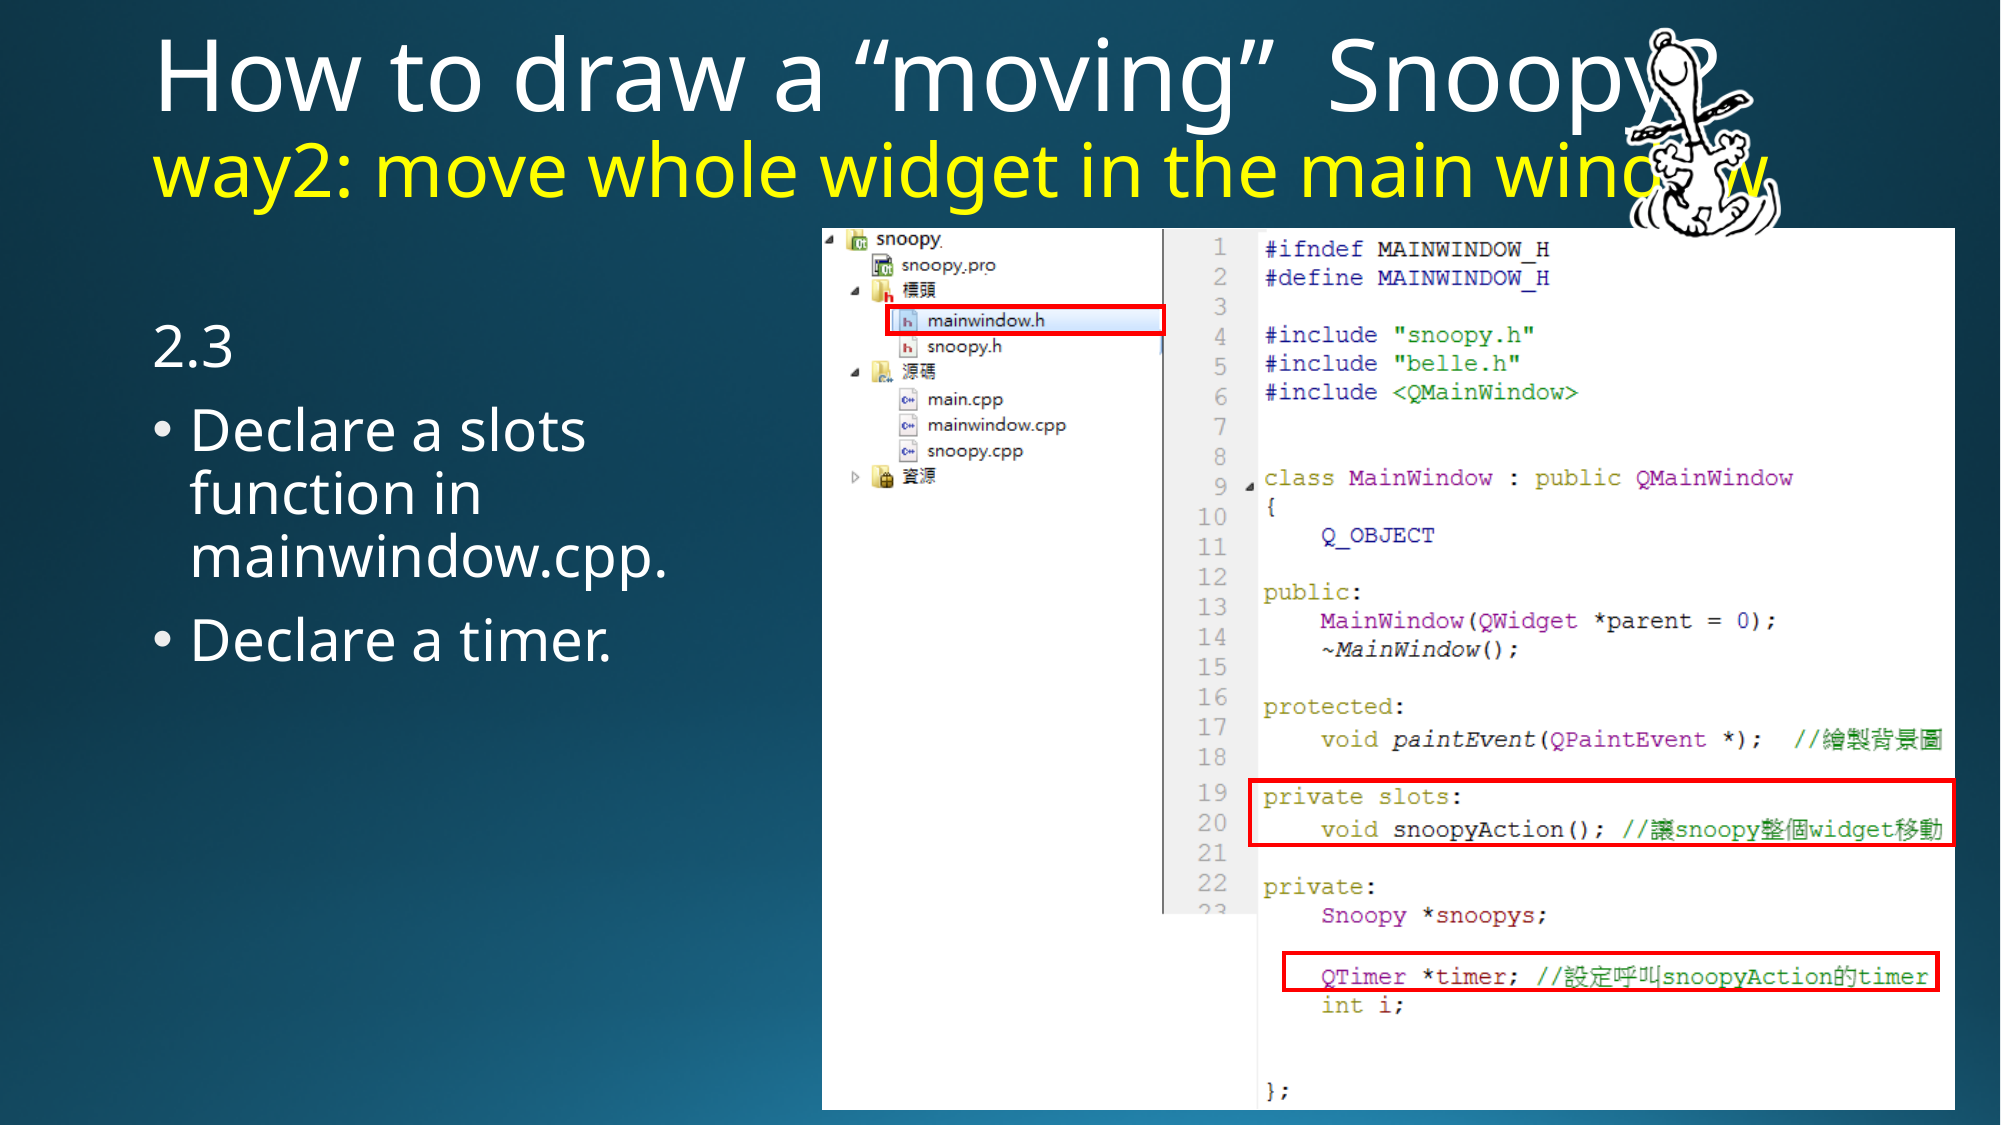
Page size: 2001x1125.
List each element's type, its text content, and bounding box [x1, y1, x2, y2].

list 2.3 Declare a slots function in mainwindow.cpp. Declare a timer. [137, 309, 821, 594]
picture [0, 0, 2001, 1125]
title How to draw a “moving” Snoopy? way2: move whole widget in the main window [137, 10, 1863, 229]
